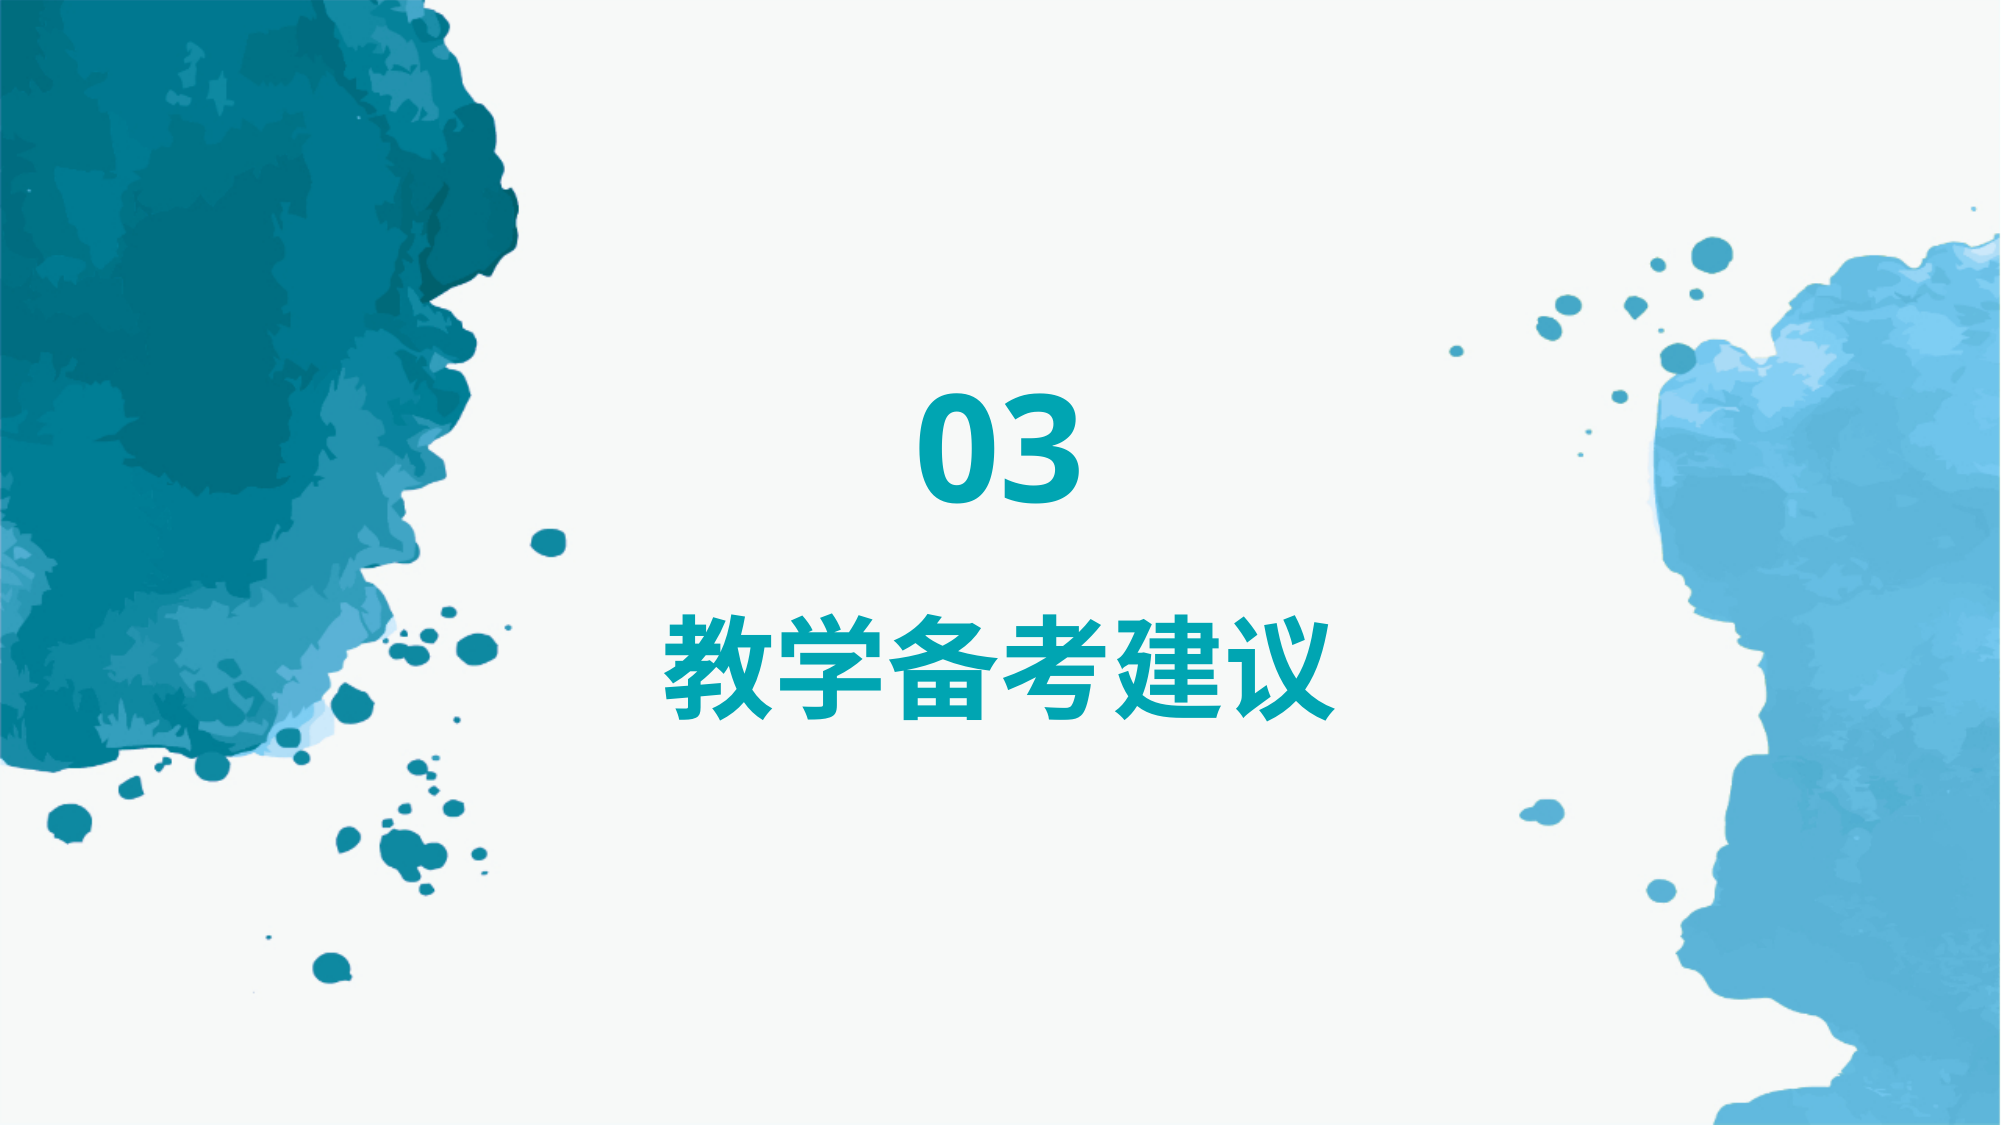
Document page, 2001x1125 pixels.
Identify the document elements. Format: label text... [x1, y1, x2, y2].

text_box 教学备考建议 [530, 563, 1470, 890]
text_box 03 [816, 343, 1184, 542]
picture [0, 0, 2001, 1125]
